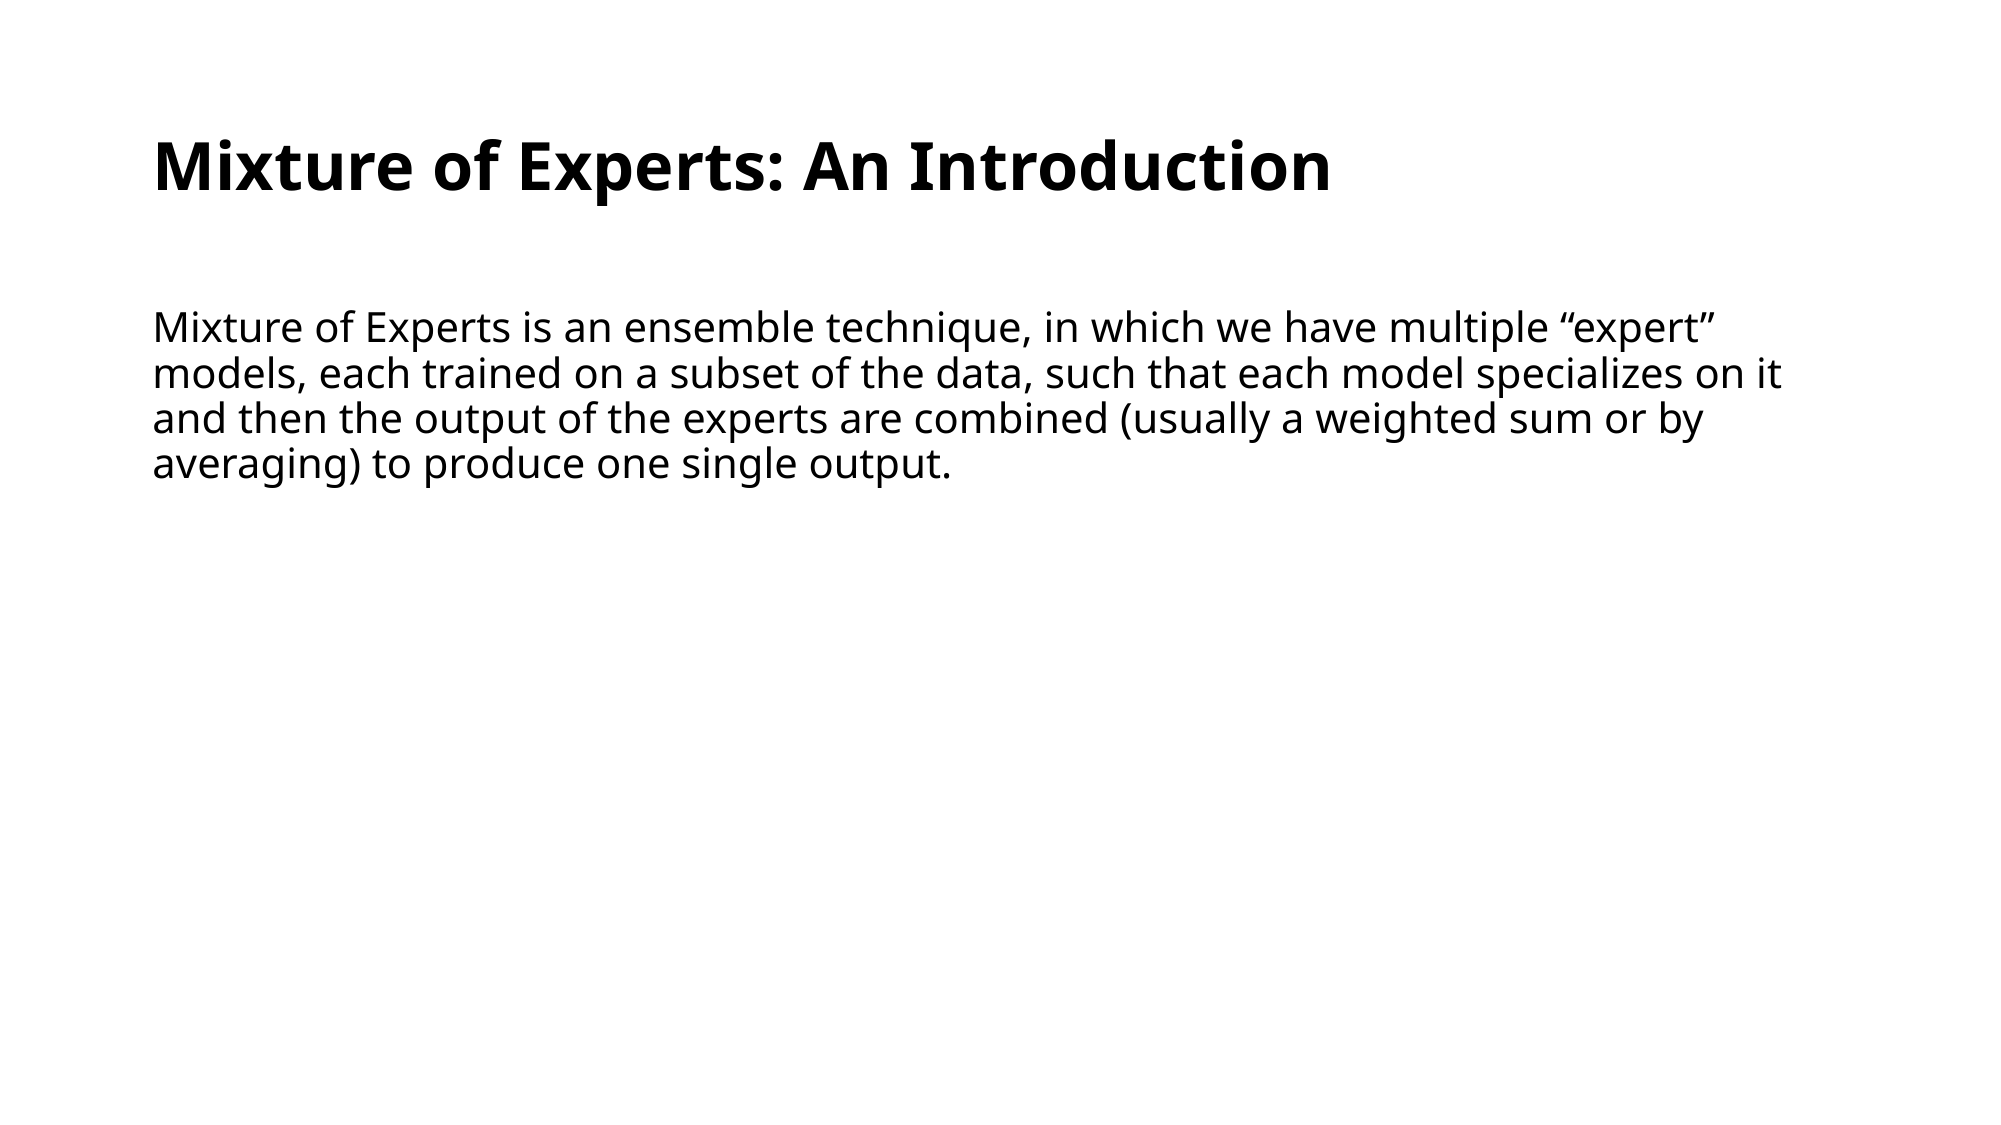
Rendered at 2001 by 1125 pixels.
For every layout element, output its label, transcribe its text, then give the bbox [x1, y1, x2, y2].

title Mixture of Experts: An Introduction [137, 59, 1863, 278]
list Mixture of Experts is an ensemble technique, in which we have multiple “expert” models, each trained on a subset of the data, such that each model specializes on it and then the output of the experts are combined (usually a weighted sum or by averaging) to produce one single output. [137, 299, 1826, 1014]
